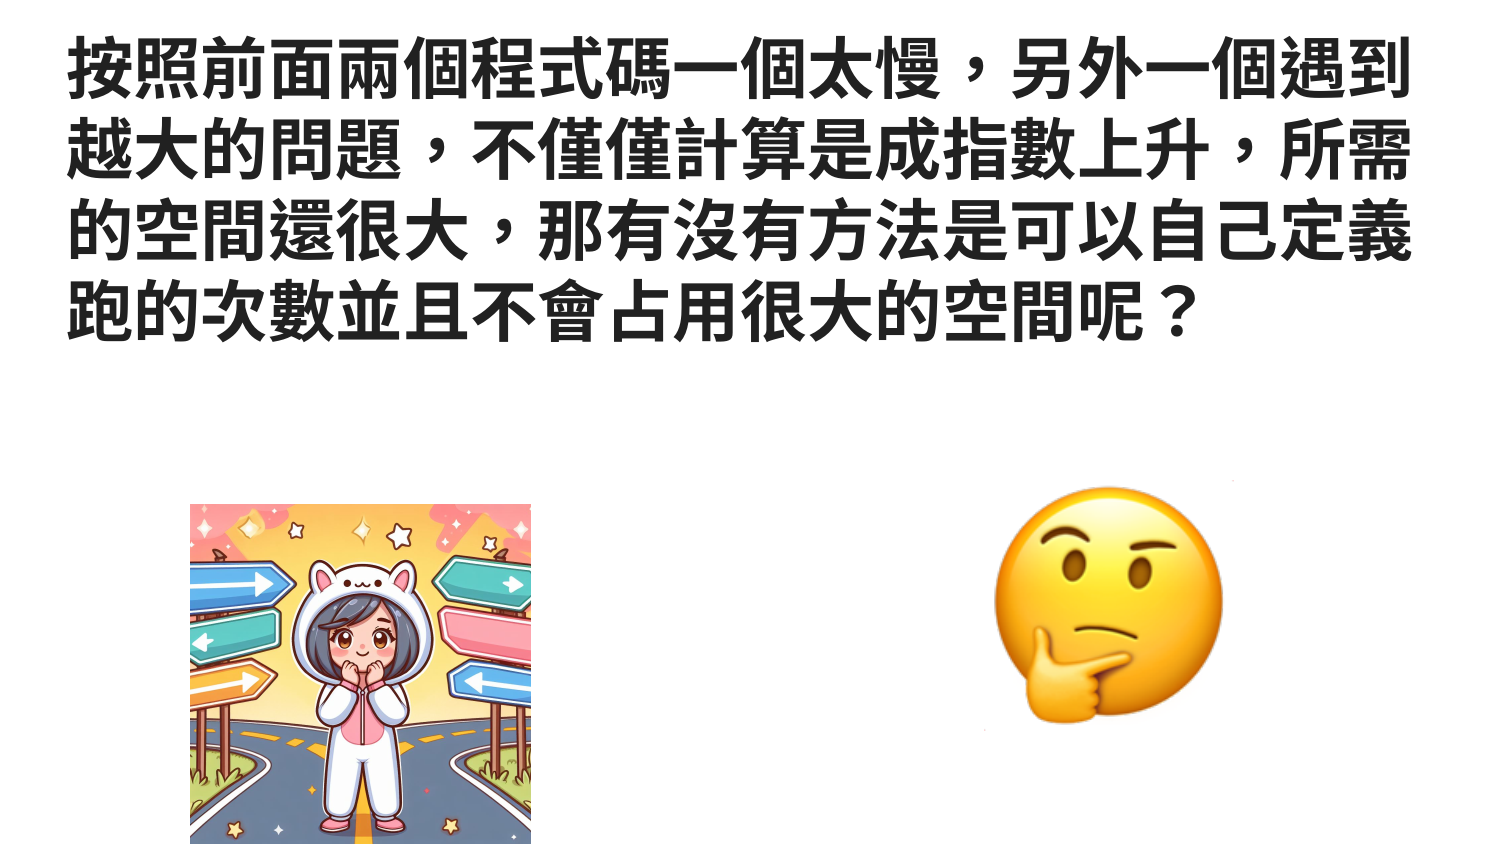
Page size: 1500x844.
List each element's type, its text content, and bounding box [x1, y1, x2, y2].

picture [983, 480, 1235, 731]
picture [190, 503, 531, 844]
title 按照前面兩個程式碼一個太慢，另外一個遇到越大的問題，不僅僅計算是成指數上升，所需的空間還很大，那有沒有方法是可以自己定義跑的次數並且不會占用很大的空間呢？ [51, 11, 1449, 416]
